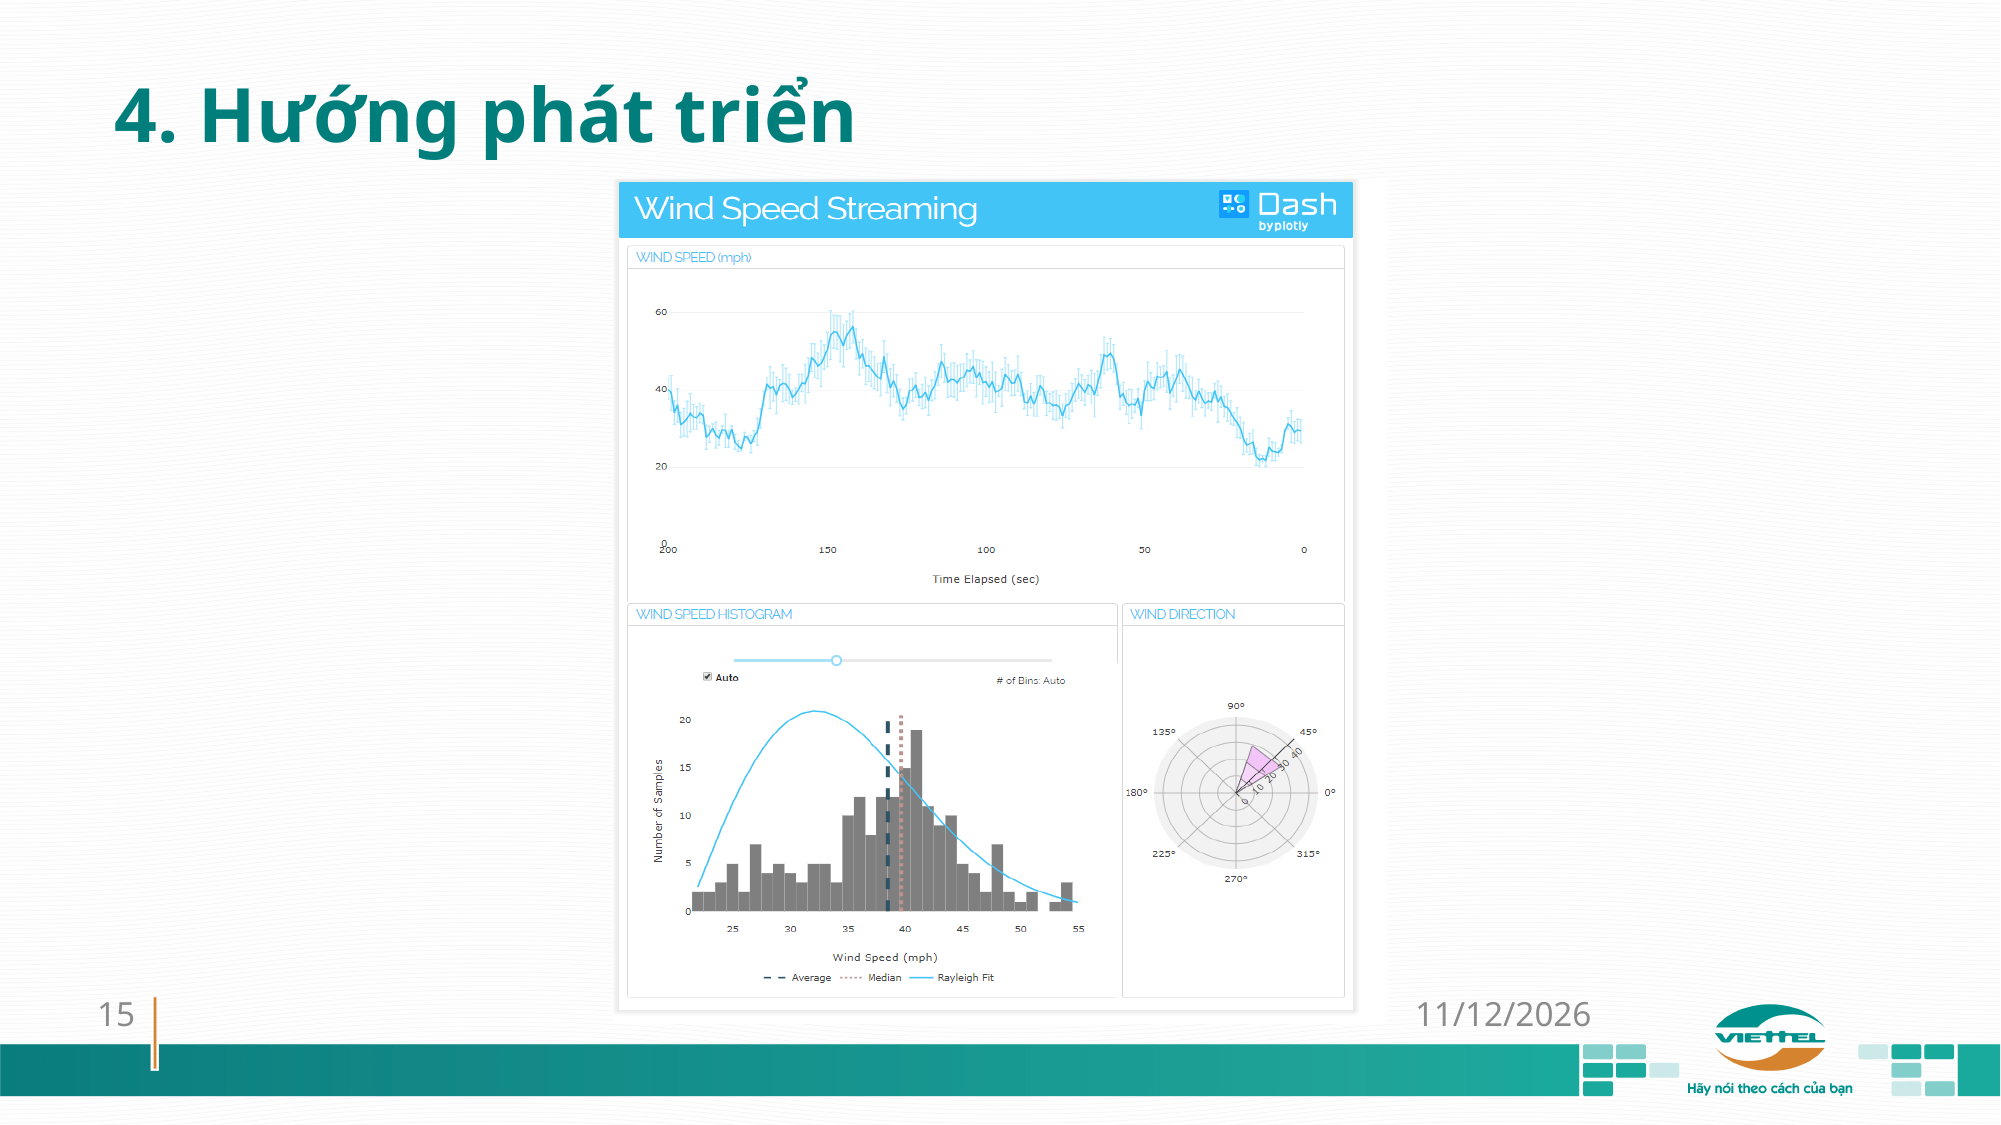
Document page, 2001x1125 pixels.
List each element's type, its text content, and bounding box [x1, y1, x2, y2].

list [613, 178, 1387, 1024]
picture [0, 0, 2001, 1125]
title 4. Hướng phát triển [99, 45, 1900, 180]
slide_number 15 [50, 985, 150, 1046]
slide_number 01-Nov-18 [1400, 985, 1634, 1046]
